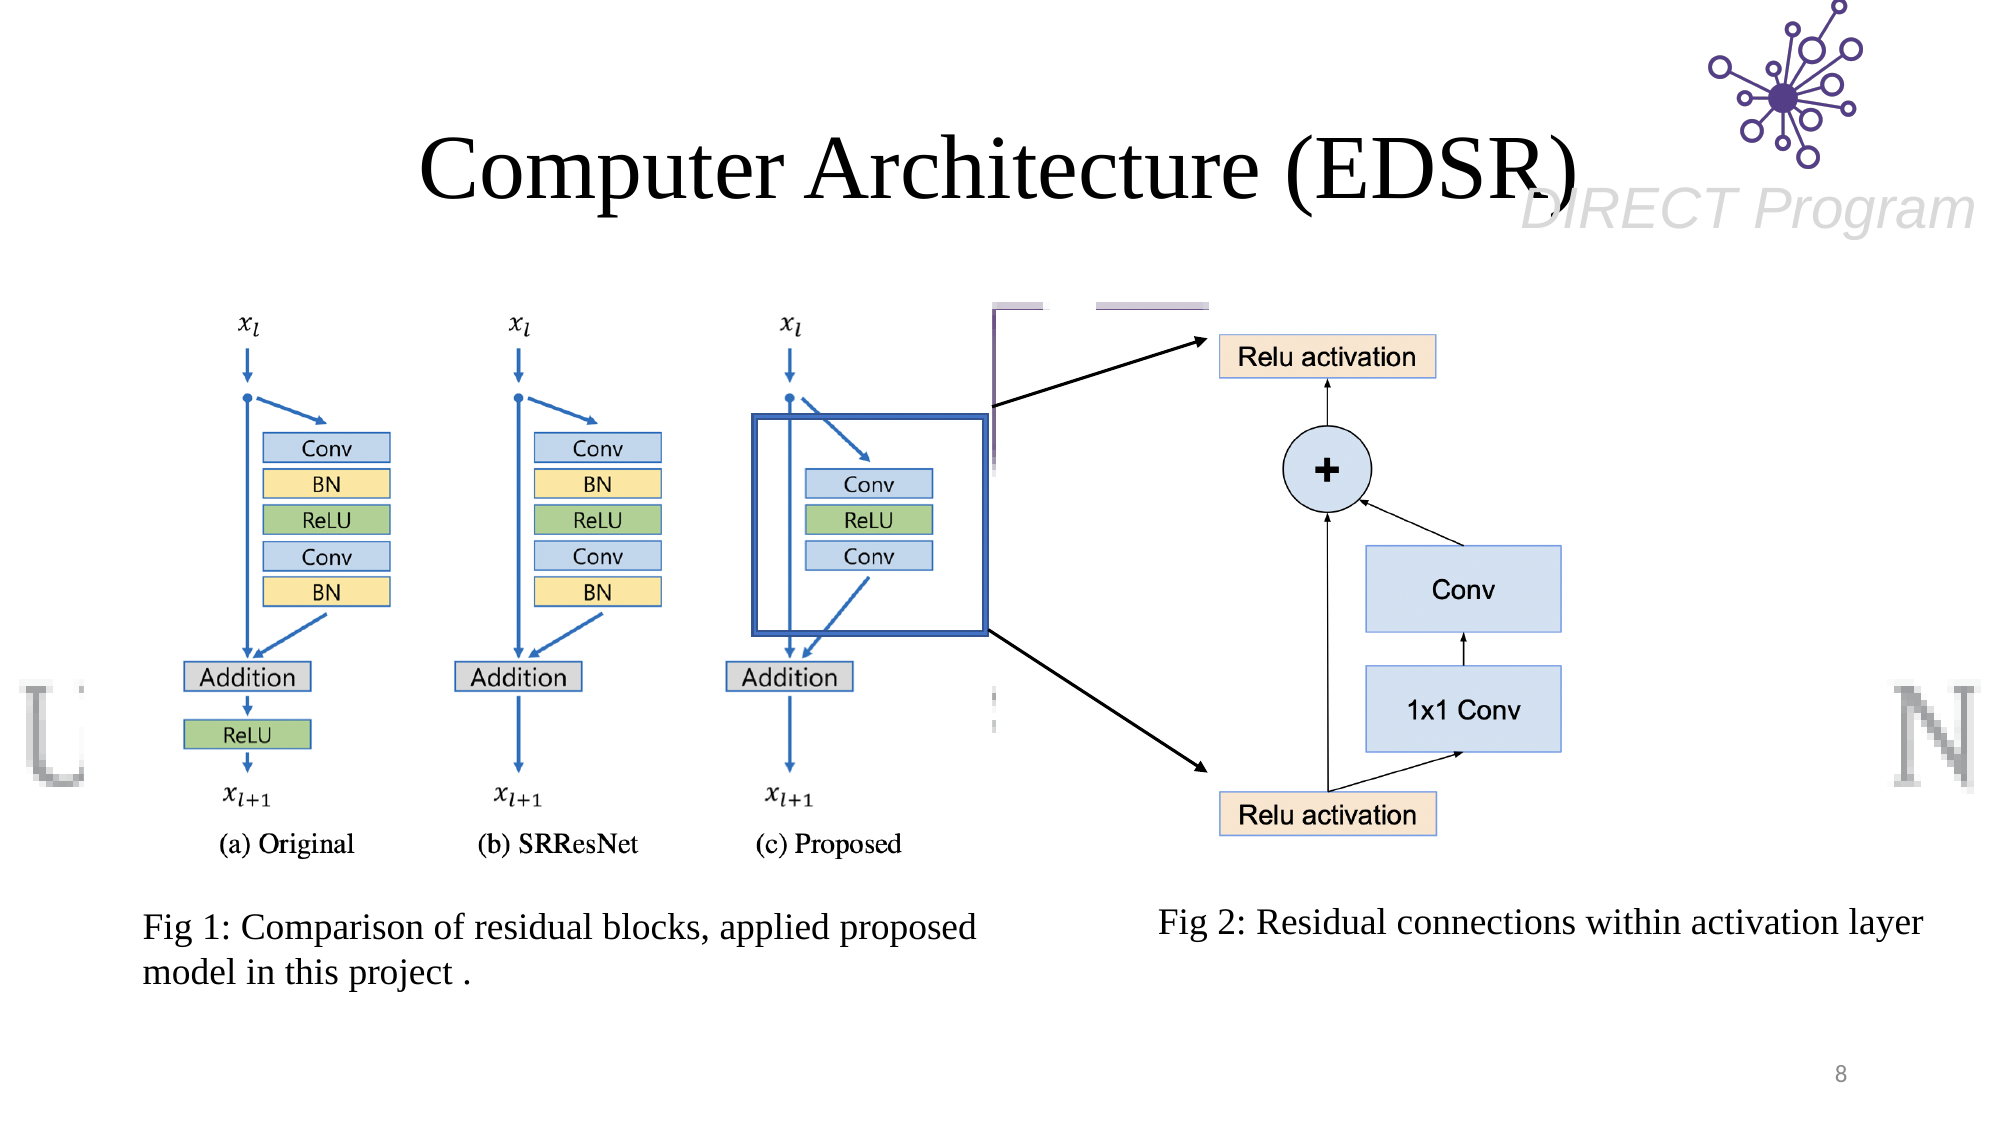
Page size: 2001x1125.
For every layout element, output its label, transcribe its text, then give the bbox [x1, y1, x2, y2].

text_box Fig 2: Residual connections within activation layer [1143, 889, 1940, 995]
picture [996, 310, 1883, 853]
slide_number 8 [1412, 1042, 1863, 1103]
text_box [1505, 0, 2000, 249]
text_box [988, 629, 1208, 773]
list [83, 277, 993, 879]
title Computer Architecture (EDSR) [137, 59, 1863, 278]
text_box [992, 338, 1208, 407]
text_box Fig 1: Comparison of residual blocks, applied proposed model in this project . [127, 894, 1003, 1045]
